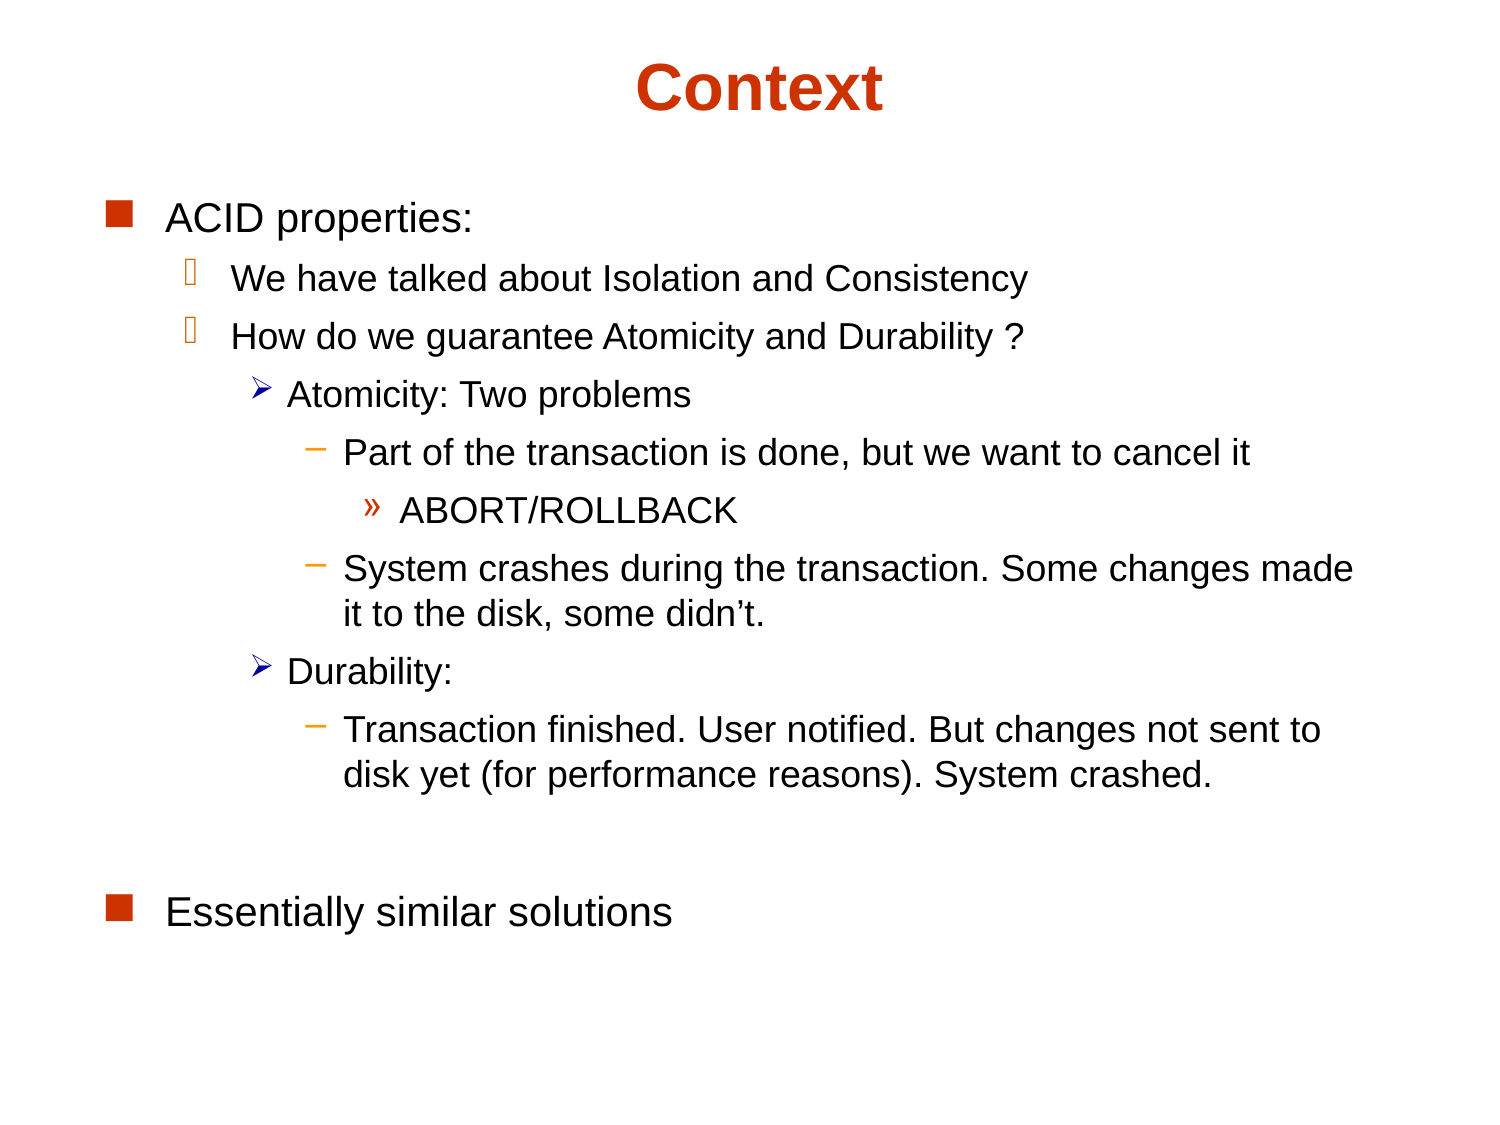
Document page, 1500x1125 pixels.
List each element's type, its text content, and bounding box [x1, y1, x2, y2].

list ACID properties: We have talked about Isolation and Consistency How do we guarantee Atomicity and Durability ? Atomicity: Two problems Part of the transaction is done, but we want to cancel it ABORT/ROLLBACK System crashes during the transaction. Some changes made it to the disk, some didn’t. Durability: Transaction finished. User notified. But changes not sent to disk yet (for performance reasons). System crashed. Essentially similar solutions [93, 182, 1382, 984]
title Context [97, 30, 1423, 132]
